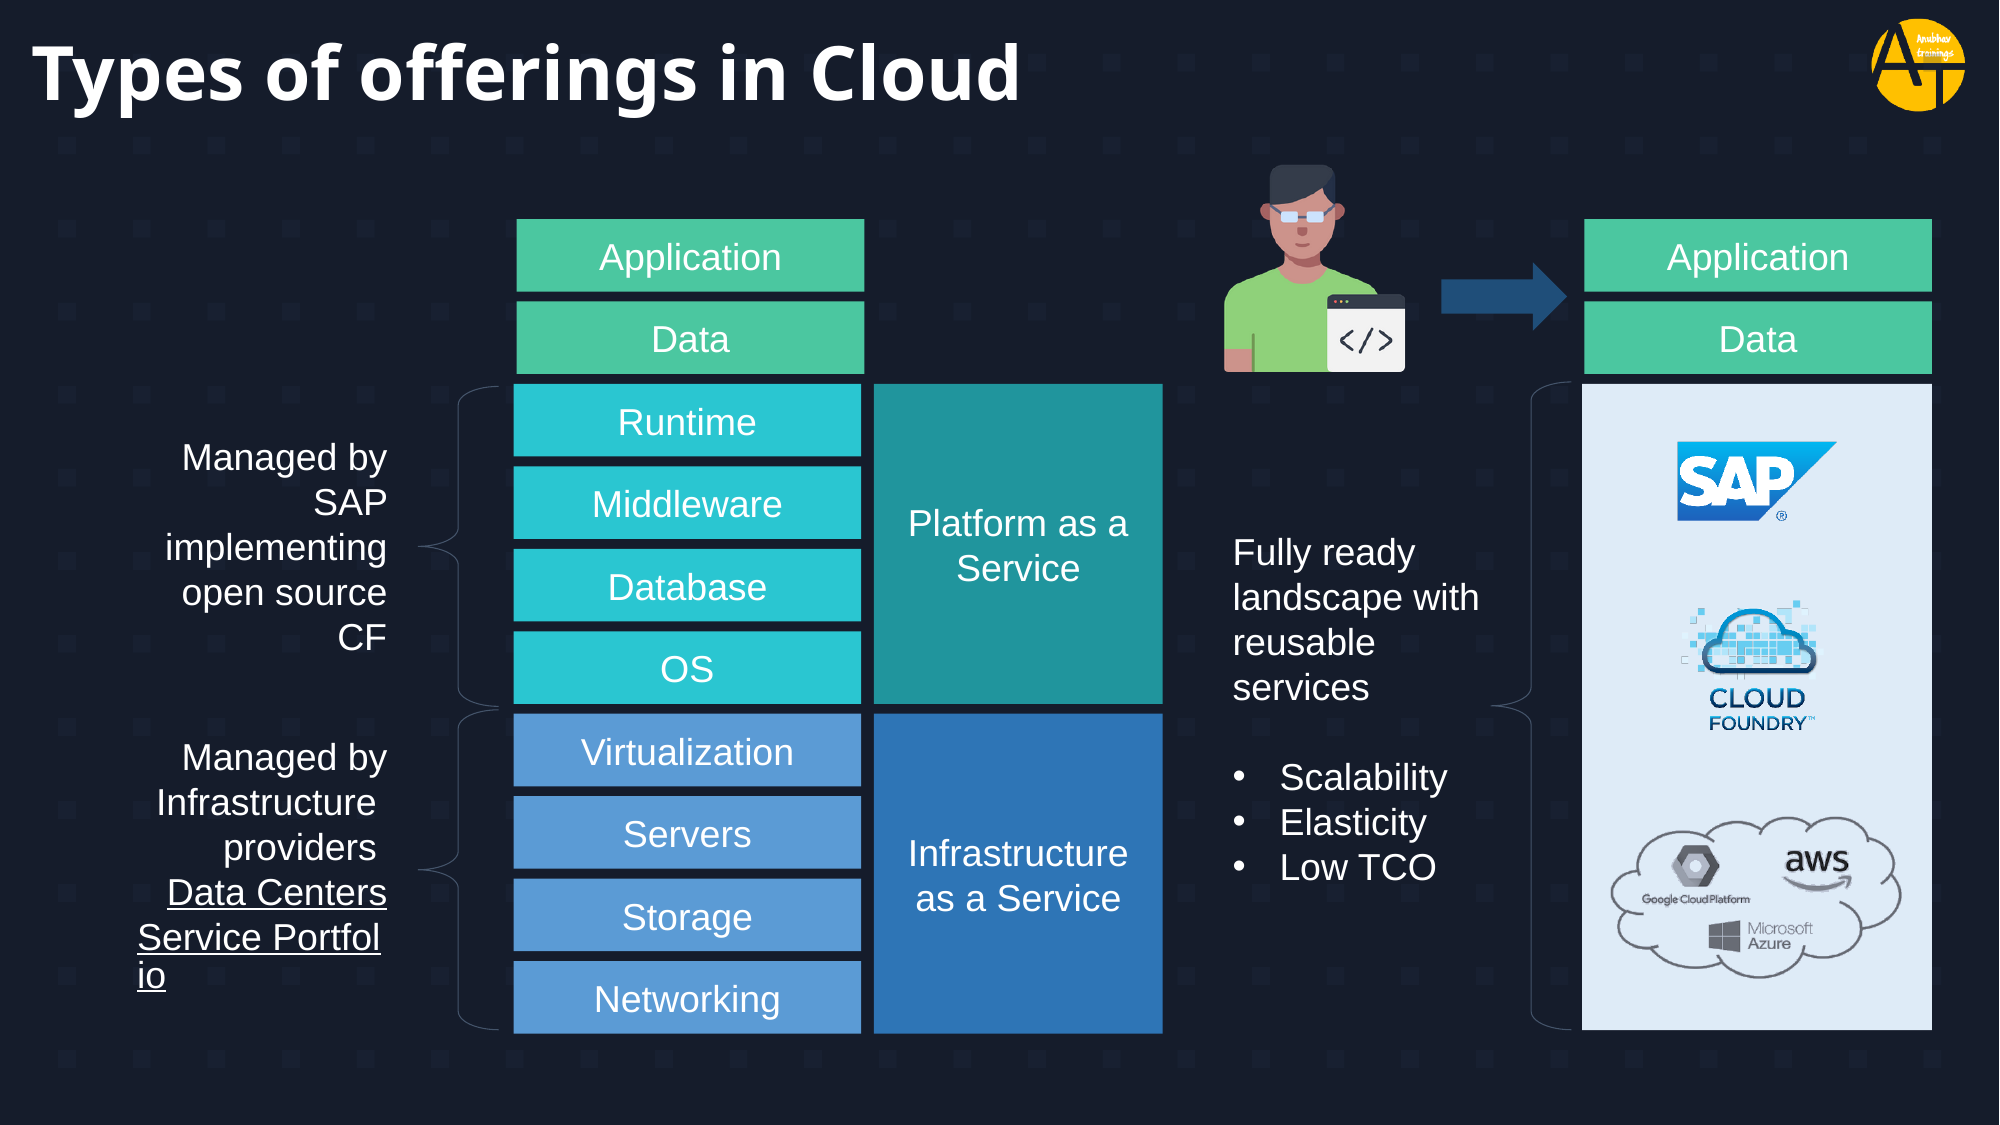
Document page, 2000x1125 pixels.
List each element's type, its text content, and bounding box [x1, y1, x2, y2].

picture [1674, 584, 1840, 749]
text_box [1584, 218, 1933, 375]
text_box Managed by SAP implementing open source CF [122, 425, 402, 665]
text_box [1441, 262, 1568, 331]
text_box [1582, 383, 1932, 1031]
picture [1602, 810, 1912, 988]
text_box Fully ready landscape with reusable services Scalability Elasticity Low TCO [1217, 520, 1531, 941]
picture [1862, 12, 1970, 119]
picture [1197, 163, 1406, 372]
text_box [516, 218, 865, 375]
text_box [513, 713, 1163, 1034]
text_box [417, 386, 499, 707]
title Types of offerings in Cloud [31, 12, 1831, 129]
text_box [417, 709, 499, 1030]
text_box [513, 383, 1163, 705]
text_box [1490, 381, 1572, 1030]
text_box Managed by Infrastructure providers Data Centers Service Portfolio [122, 725, 402, 966]
picture [1674, 438, 1840, 523]
